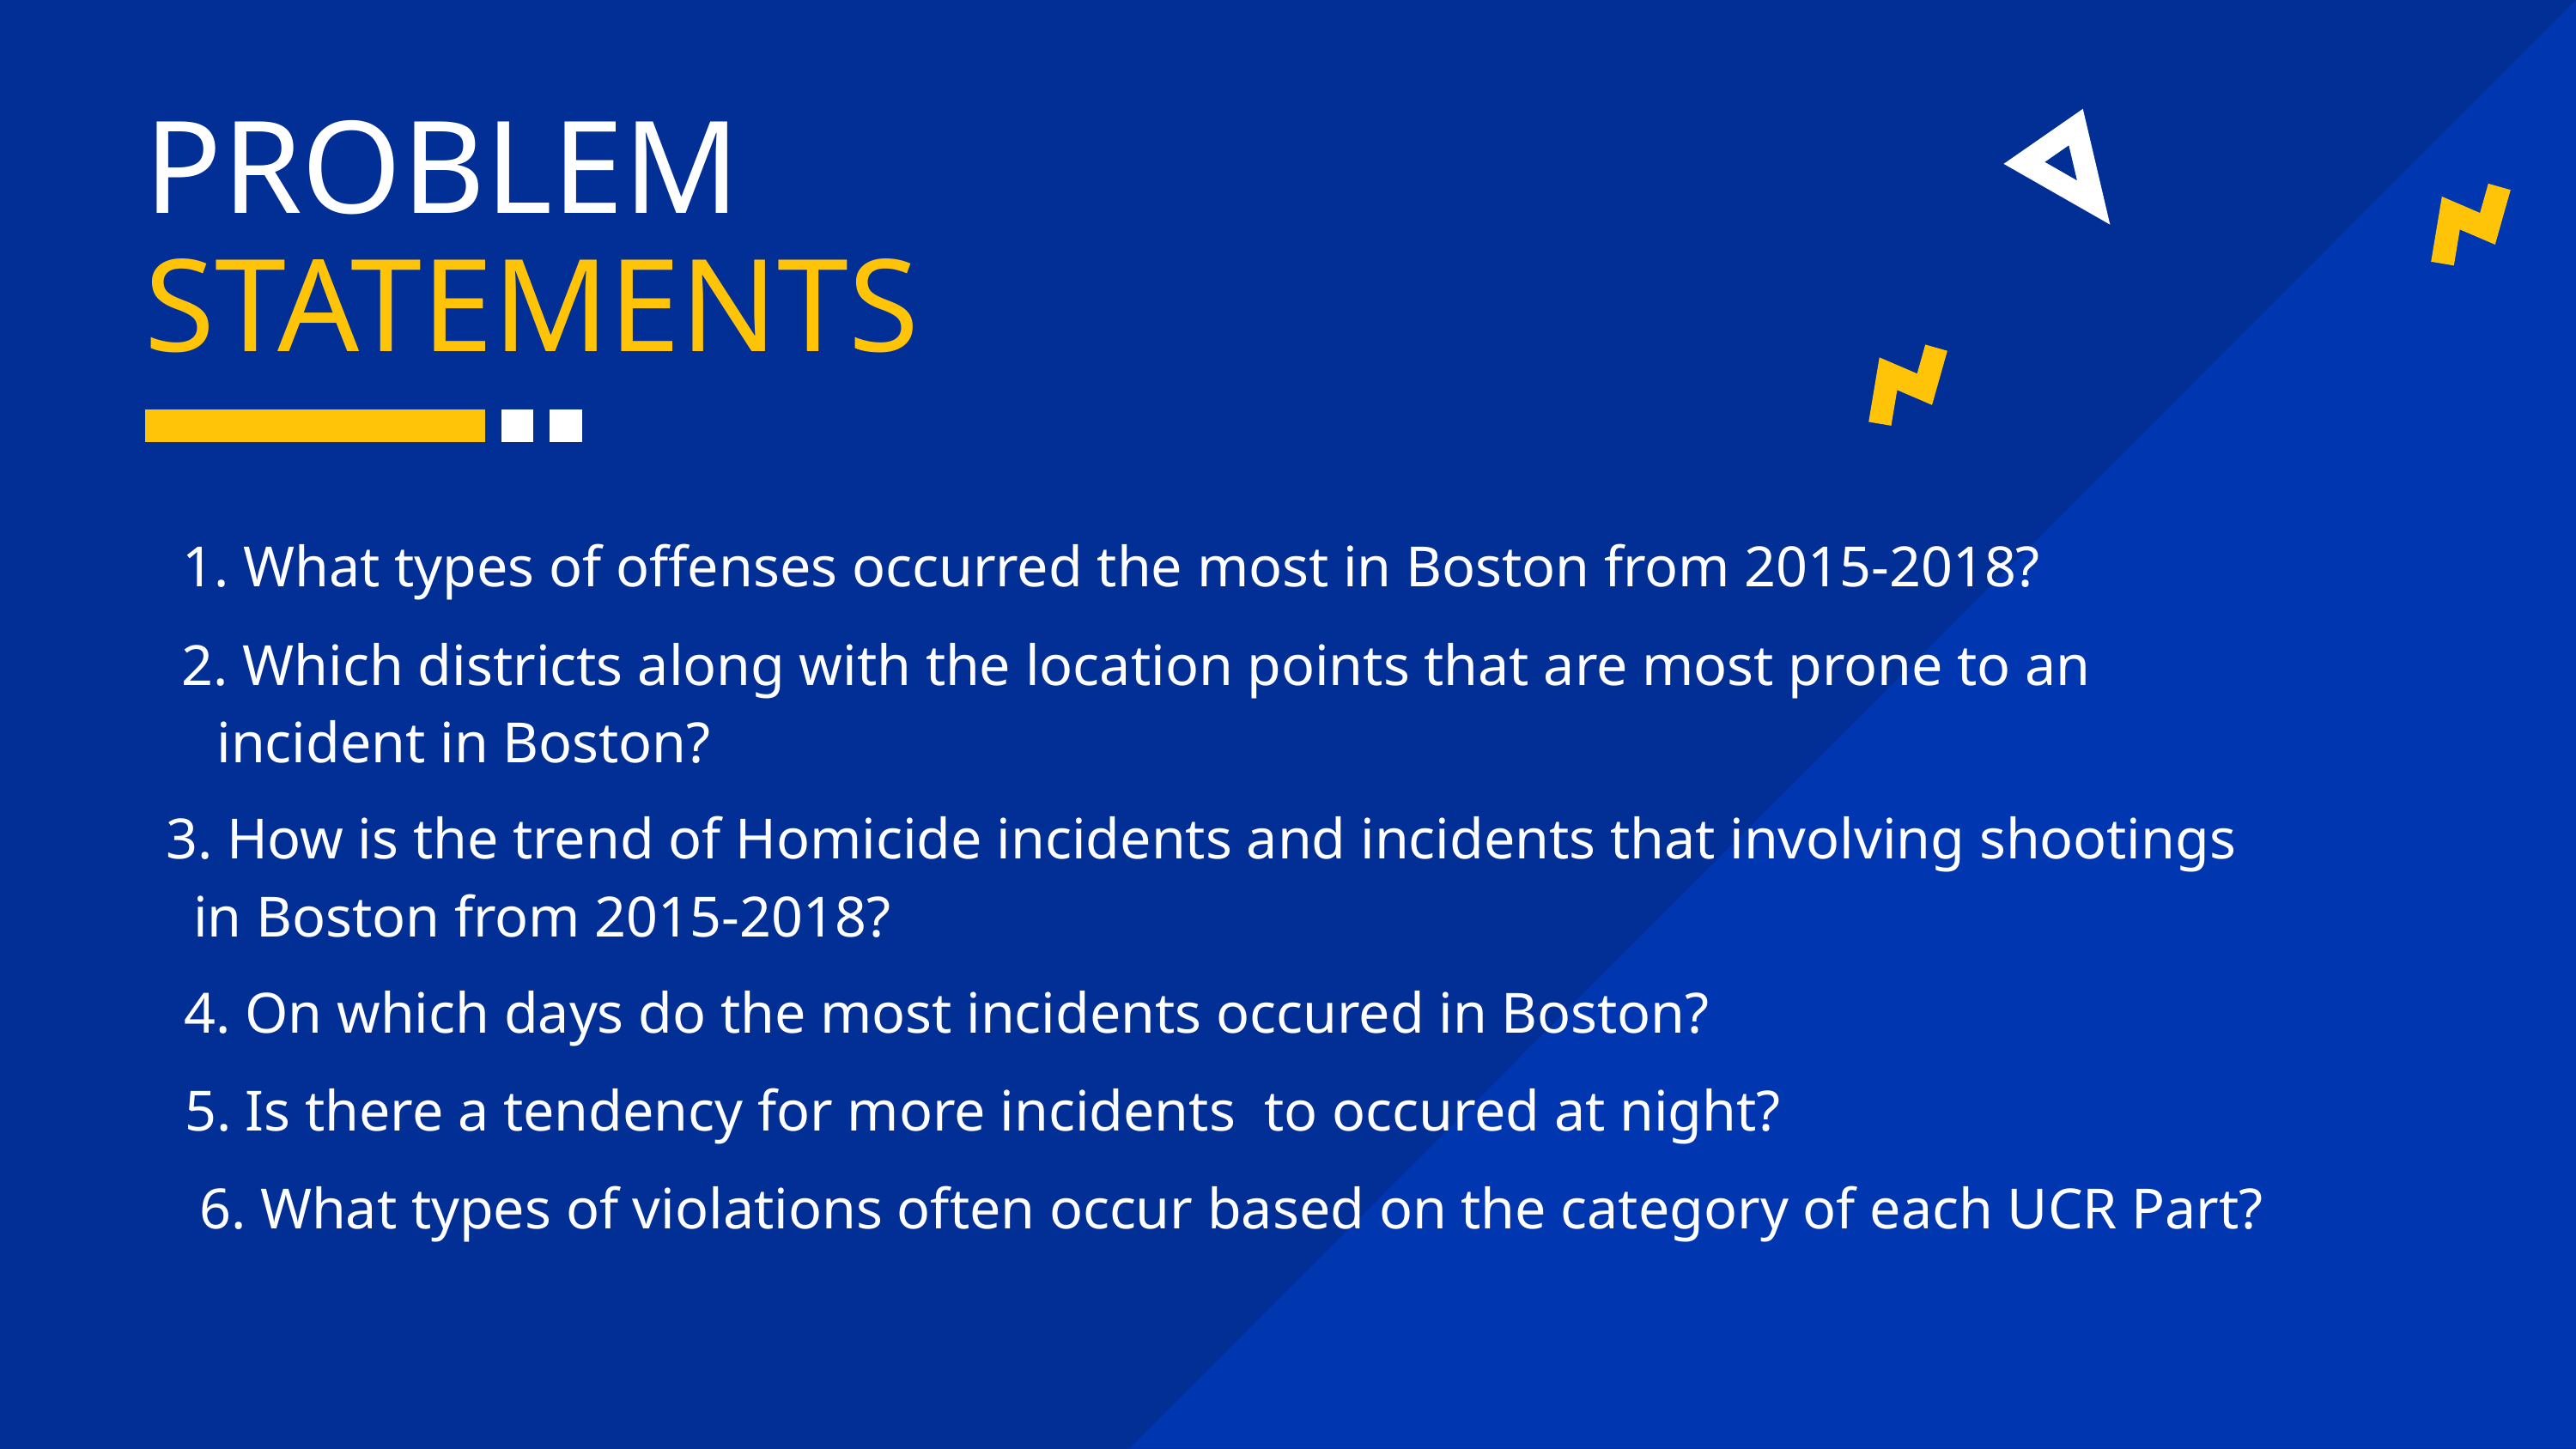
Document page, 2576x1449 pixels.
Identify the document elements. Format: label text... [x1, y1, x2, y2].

text_box 4. On which days do the most incidents occured in Boston? [151, 967, 1123, 1045]
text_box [2003, 108, 2111, 225]
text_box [501, 409, 534, 442]
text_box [1868, 344, 1948, 427]
text_box STATEMENTS [144, 239, 1076, 378]
text_box 6. What types of violations often occur based on the category of each UCR Part? [151, 1161, 1123, 1240]
text_box 3. How is the trend of Homicide incidents and incidents that involving shootings in Boston from 2015-2018? [121, 792, 1123, 949]
text_box 2. Which districts along with the location points that are most prone to an incident in Boston? [144, 618, 1123, 774]
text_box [1127, 1, 2576, 1448]
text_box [550, 409, 582, 442]
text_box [144, 409, 486, 442]
text_box 1. What types of offenses occurred the most in Boston from 2015-2018? [144, 519, 1123, 597]
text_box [2430, 183, 2512, 266]
text_box 5. Is there a tendency for more incidents to occured at night? [151, 1064, 1123, 1143]
text_box PROBLEM [144, 59, 1123, 239]
